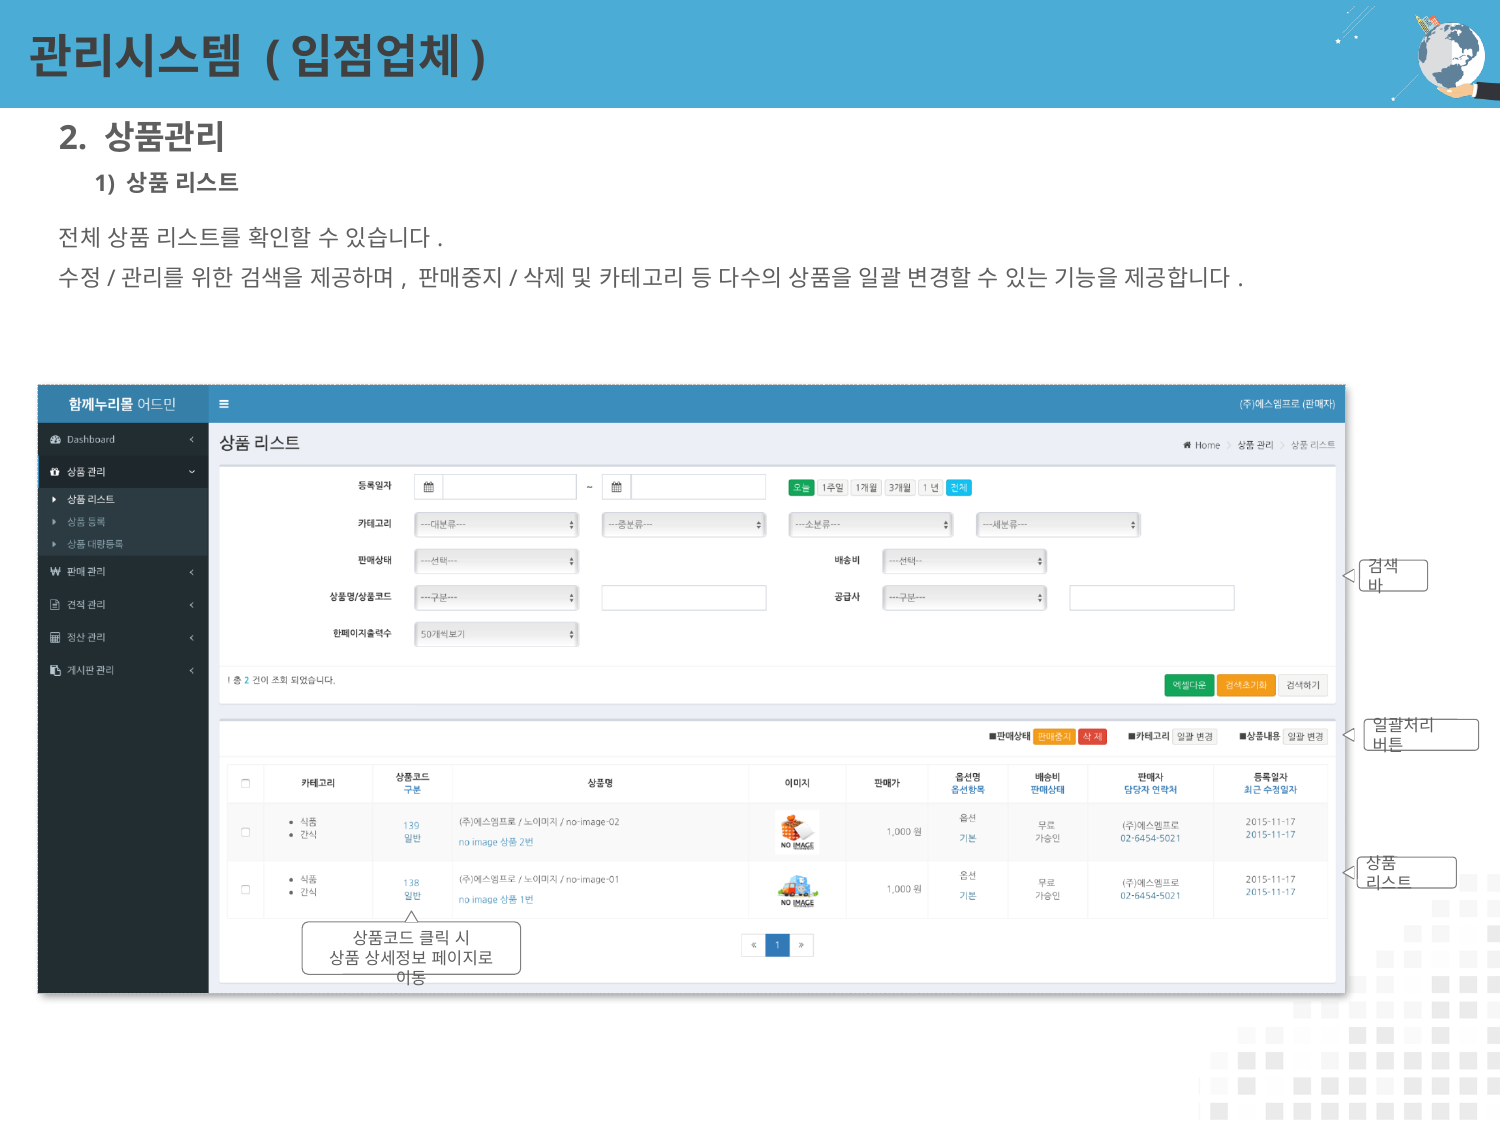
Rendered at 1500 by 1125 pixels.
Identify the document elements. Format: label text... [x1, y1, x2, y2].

text_box 전체 상품 리스트를 확인할 수 있습니다. 수정/관리를 위한 검색을 제공하며, 판매중지/삭제 및 카테고리 등 다수의 상품을 일괄 변경할 수 있는 기능을 제공합니다. [0, 214, 1500, 301]
text_box 2. 상품관리 1) 상품 리스트 [0, 107, 1500, 206]
title 관리시스템 (입점업체) [0, 19, 1335, 90]
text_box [1342, 856, 1461, 889]
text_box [1342, 718, 1490, 751]
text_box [1342, 559, 1434, 592]
picture [0, 0, 1500, 108]
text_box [294, 910, 529, 975]
picture [38, 385, 1346, 993]
